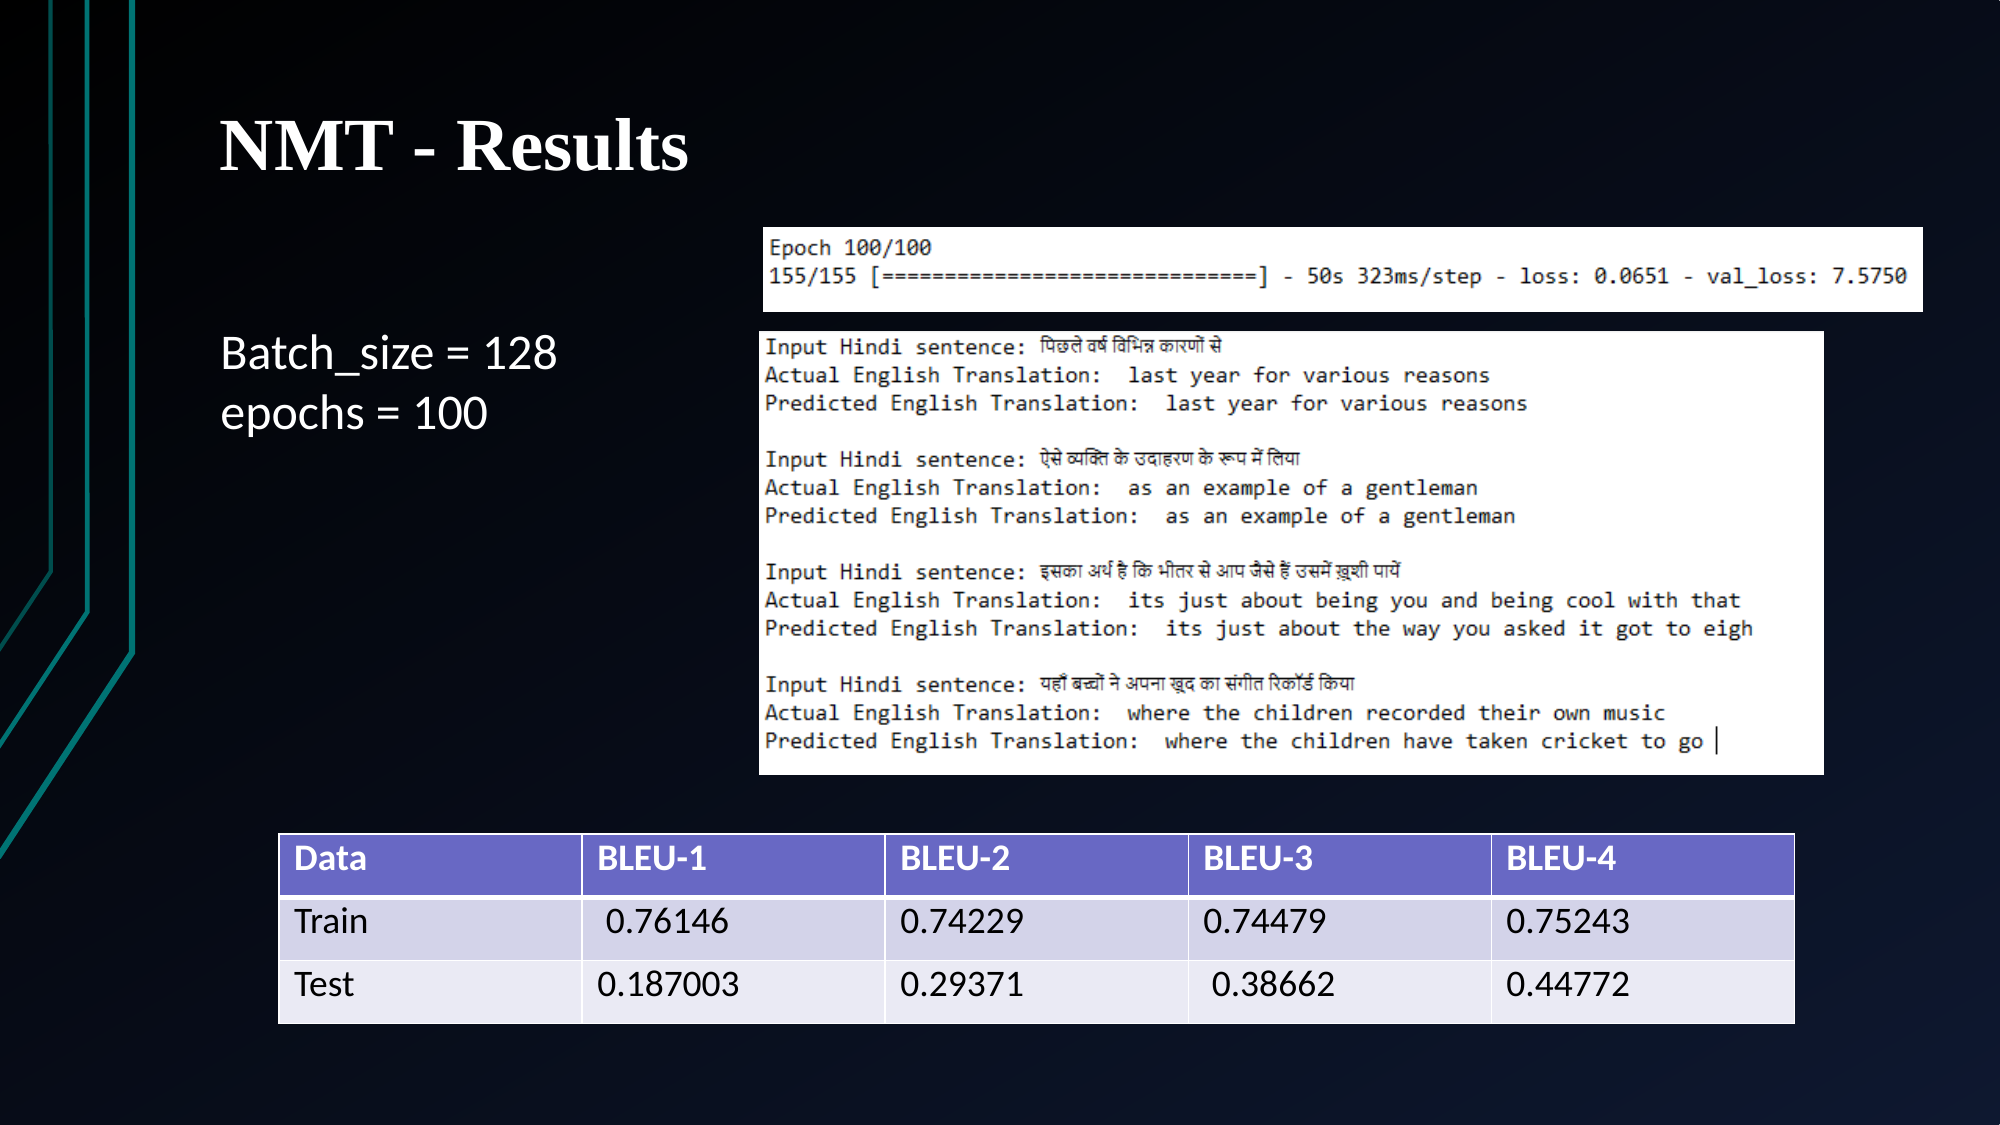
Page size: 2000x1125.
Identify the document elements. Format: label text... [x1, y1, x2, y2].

table_cell 0.74479 [1189, 900, 1491, 960]
text_box Batch_size = 128 epochs = 100 [205, 312, 919, 448]
title NMT - Results [199, 45, 1839, 197]
table_header BLEU-2 [886, 835, 1188, 895]
table_cell 0.187003 [583, 961, 884, 1023]
table_header BLEU-1 [583, 835, 884, 895]
picture [763, 226, 1924, 312]
table_header Data [280, 835, 581, 895]
table_header BLEU-3 [1189, 835, 1491, 895]
table_cell 0.74229 [886, 900, 1188, 960]
table_cell 0.38662 [1189, 961, 1491, 1023]
table_cell 0.29371 [886, 961, 1188, 1023]
table_cell 0.76146 [583, 900, 884, 960]
table_cell Test [280, 961, 581, 1023]
table_cell Train [280, 900, 581, 960]
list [758, 330, 1824, 776]
table_cell 0.75243 [1492, 900, 1794, 960]
table_header BLEU-4 [1492, 835, 1794, 895]
table_cell 0.44772 [1492, 961, 1794, 1023]
